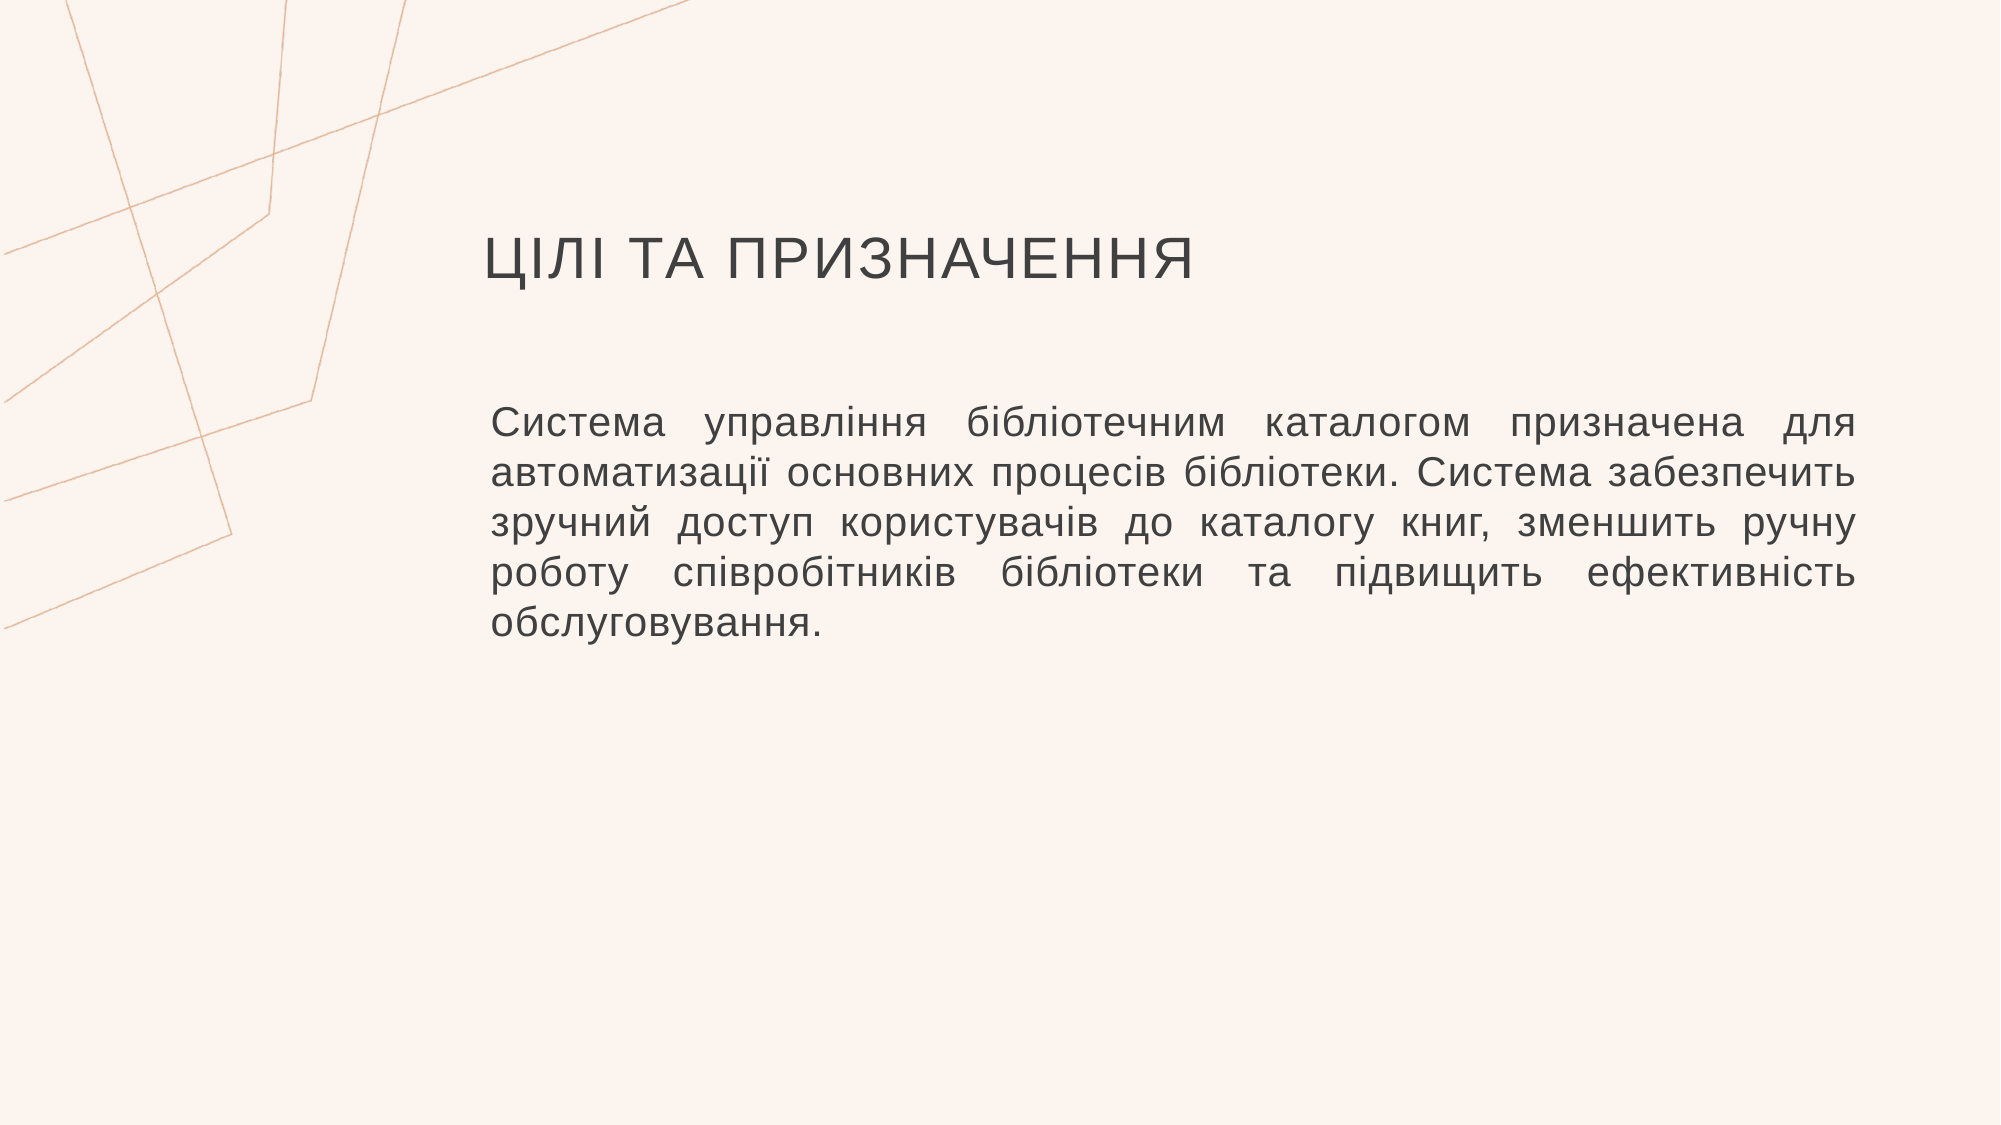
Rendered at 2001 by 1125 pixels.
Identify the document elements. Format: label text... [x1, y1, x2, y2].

picture [4, 0, 721, 642]
list Система управління бібліотечним каталогом призначена для автоматизації основних процесів бібліотеки. Система забезпечить зручний доступ користувачів до каталогу книг, зменшить ручну роботу співробітників бібліотеки та підвищить ефективність обслуговування. [475, 387, 1874, 715]
title Цілі та призначення [468, 150, 1851, 368]
